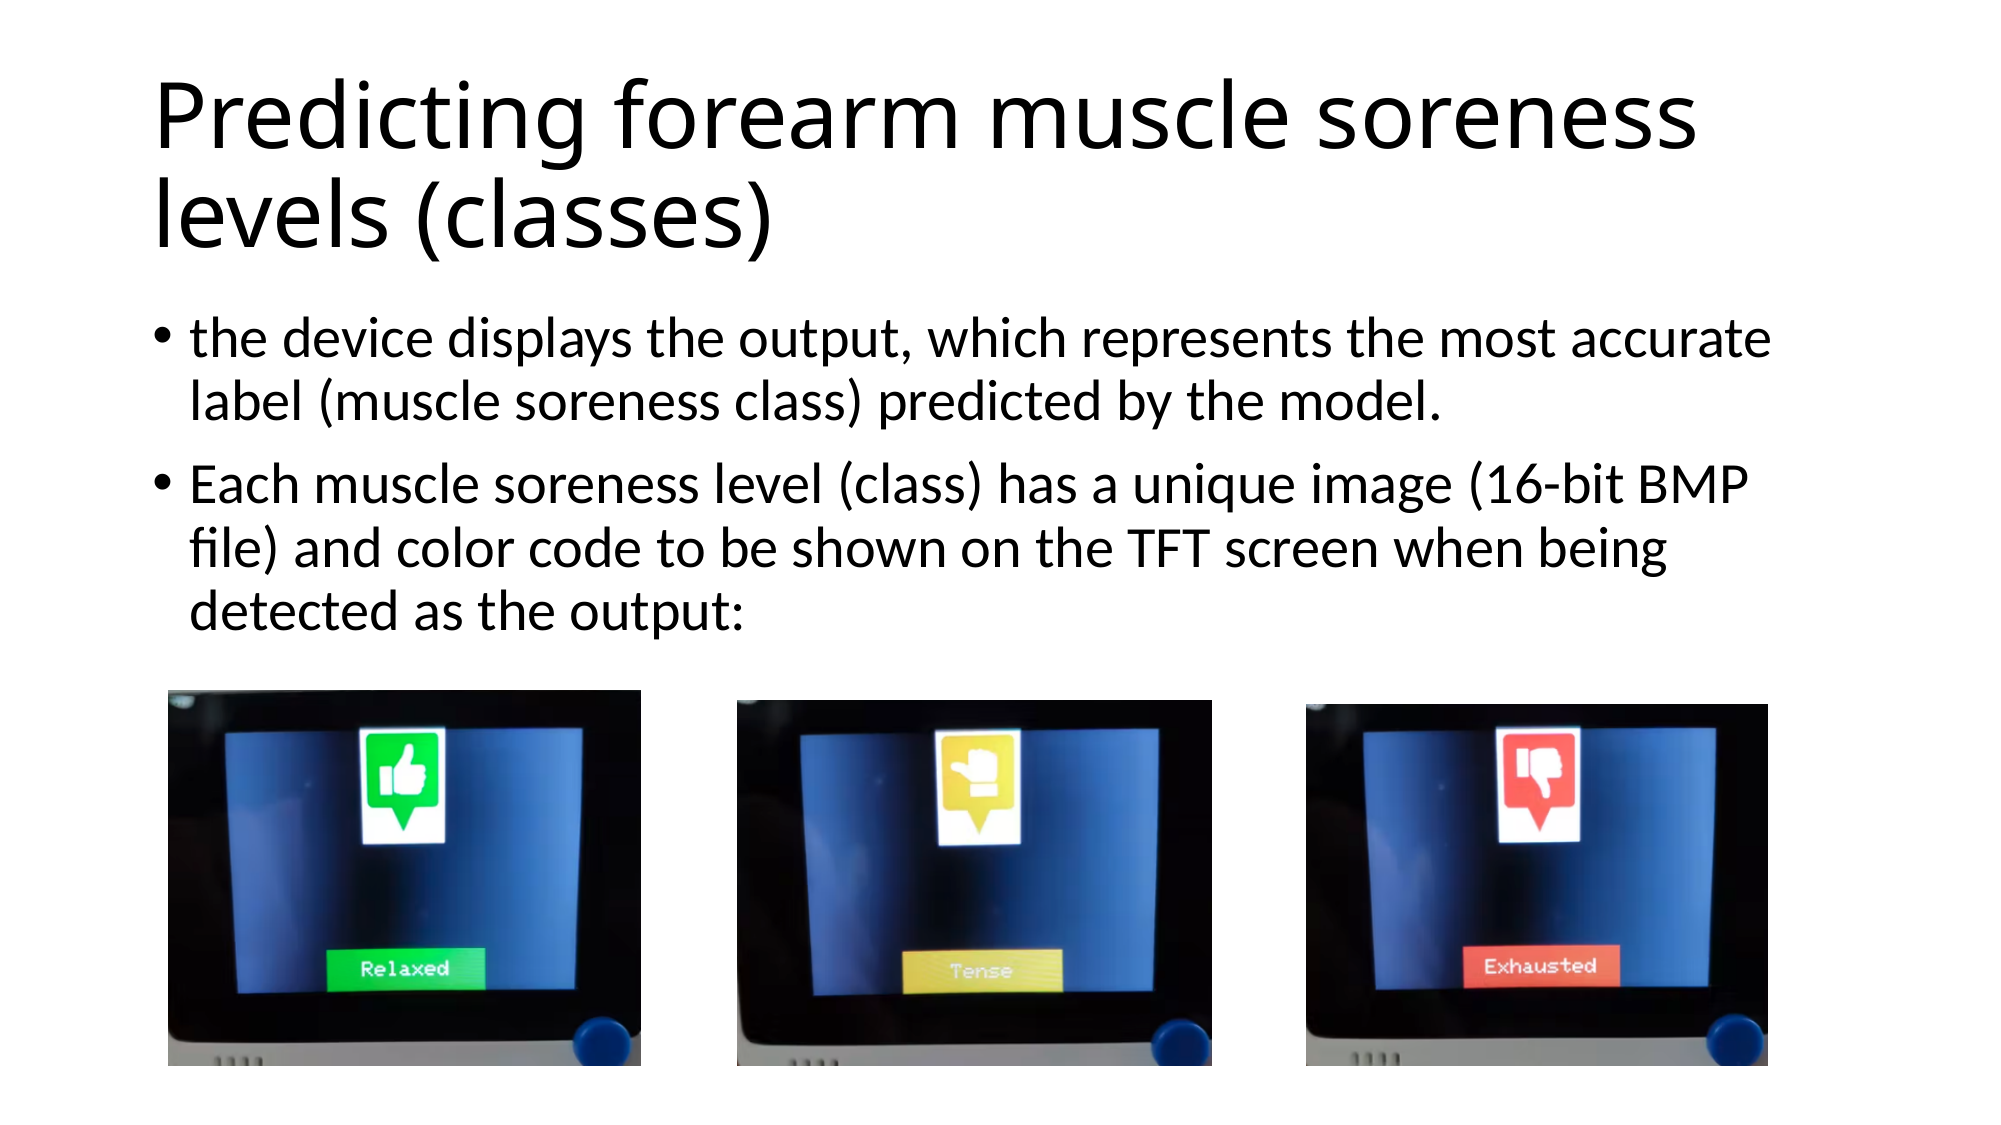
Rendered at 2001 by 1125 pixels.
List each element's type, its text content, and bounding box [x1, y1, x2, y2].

picture [1306, 704, 1768, 1066]
picture [737, 700, 1212, 1066]
picture [167, 690, 641, 1066]
list the device displays the output, which represents the most accurate label (muscle soreness class) predicted by the model. Each muscle soreness level (class) has a unique image (16-bit BMP file) and color code to be shown on the TFT screen when being detected as the output: [137, 299, 1863, 1014]
title Predicting forearm muscle soreness levels (classes) [137, 59, 1863, 278]
